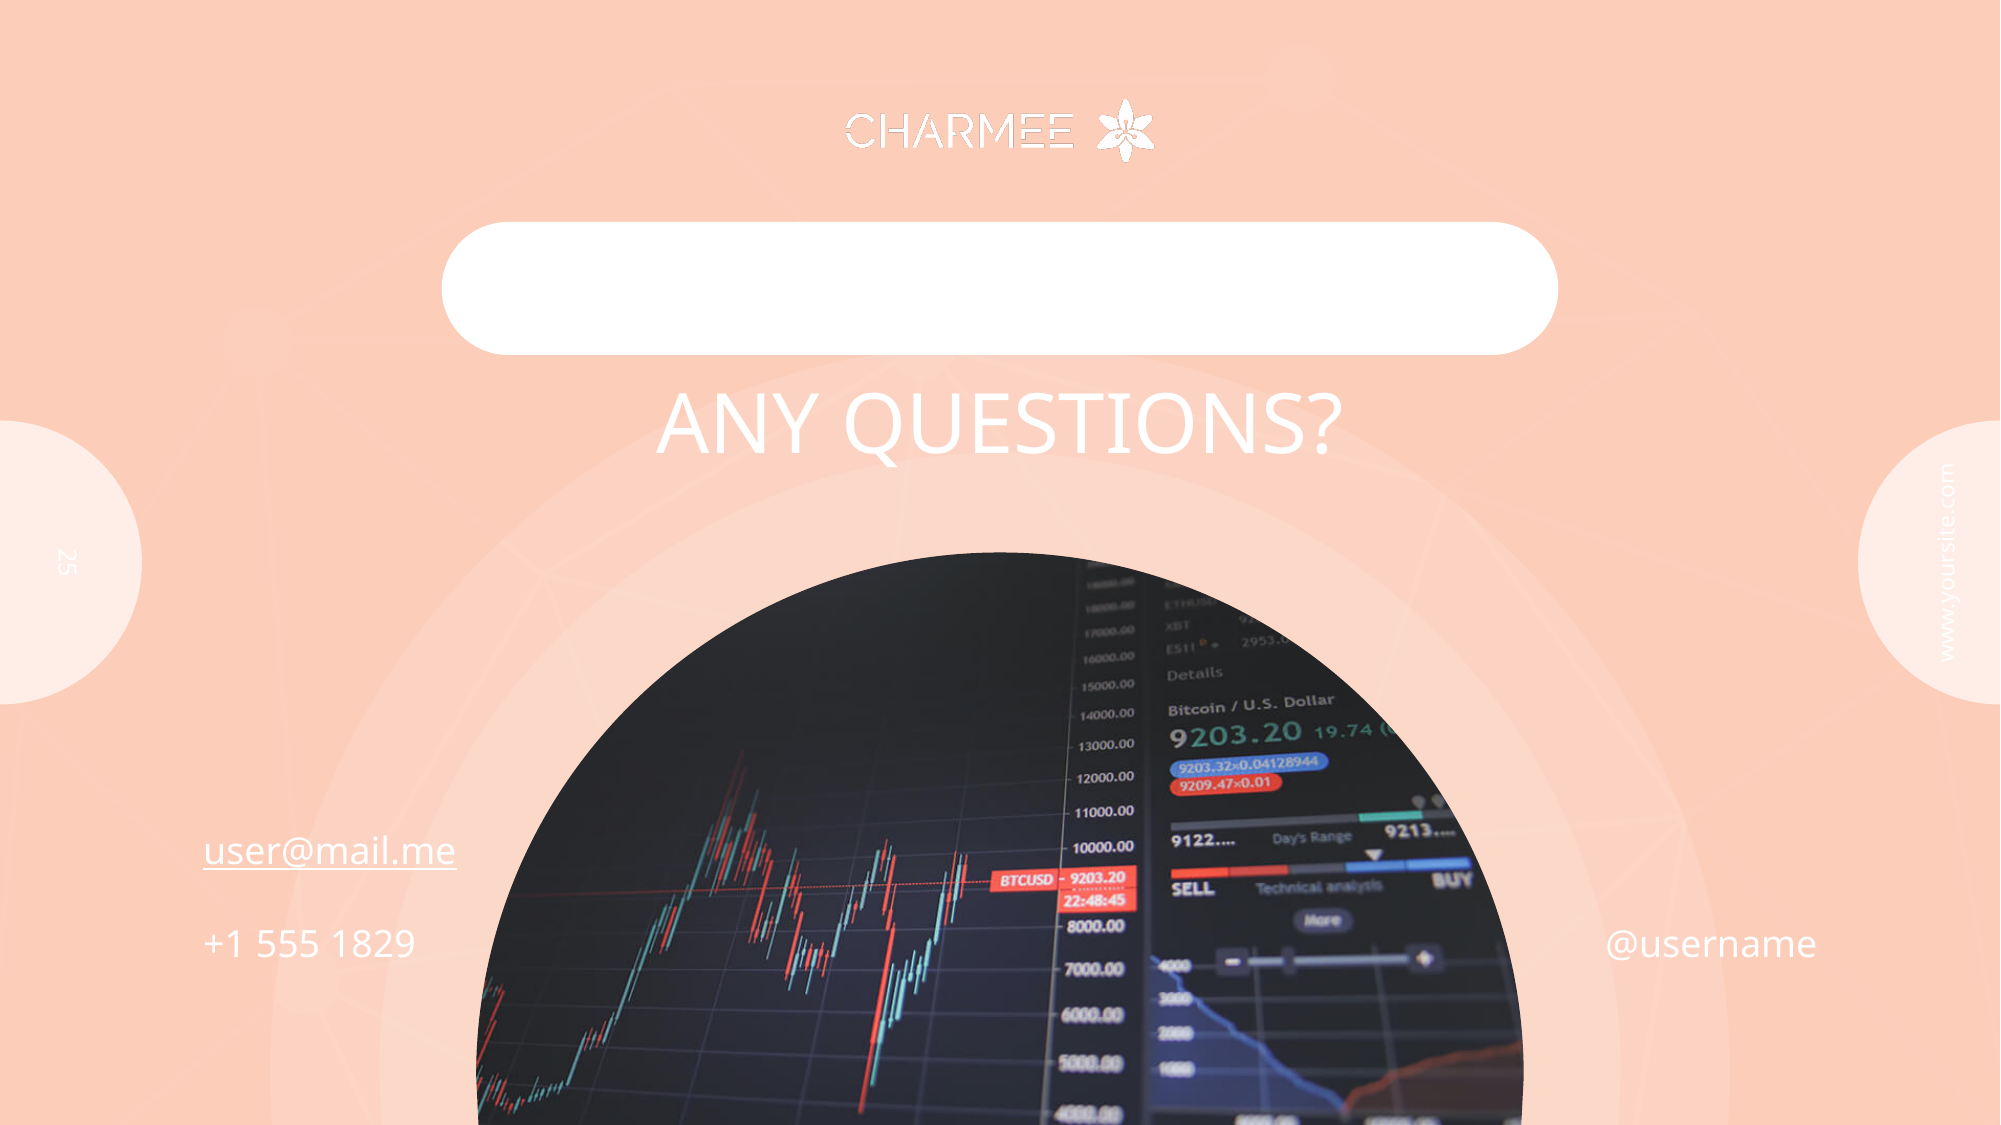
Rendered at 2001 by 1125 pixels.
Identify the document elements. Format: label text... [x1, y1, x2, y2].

text_box THANKS! ANY QUESTIONS? [202, 230, 1798, 489]
text_box +1 555 1829 [188, 890, 476, 973]
text_box [474, 220, 1526, 230]
text_box user@mail.me [188, 794, 476, 886]
picture [476, 552, 1524, 1125]
text_box @username [1590, 890, 1922, 973]
picture [754, 0, 1246, 220]
